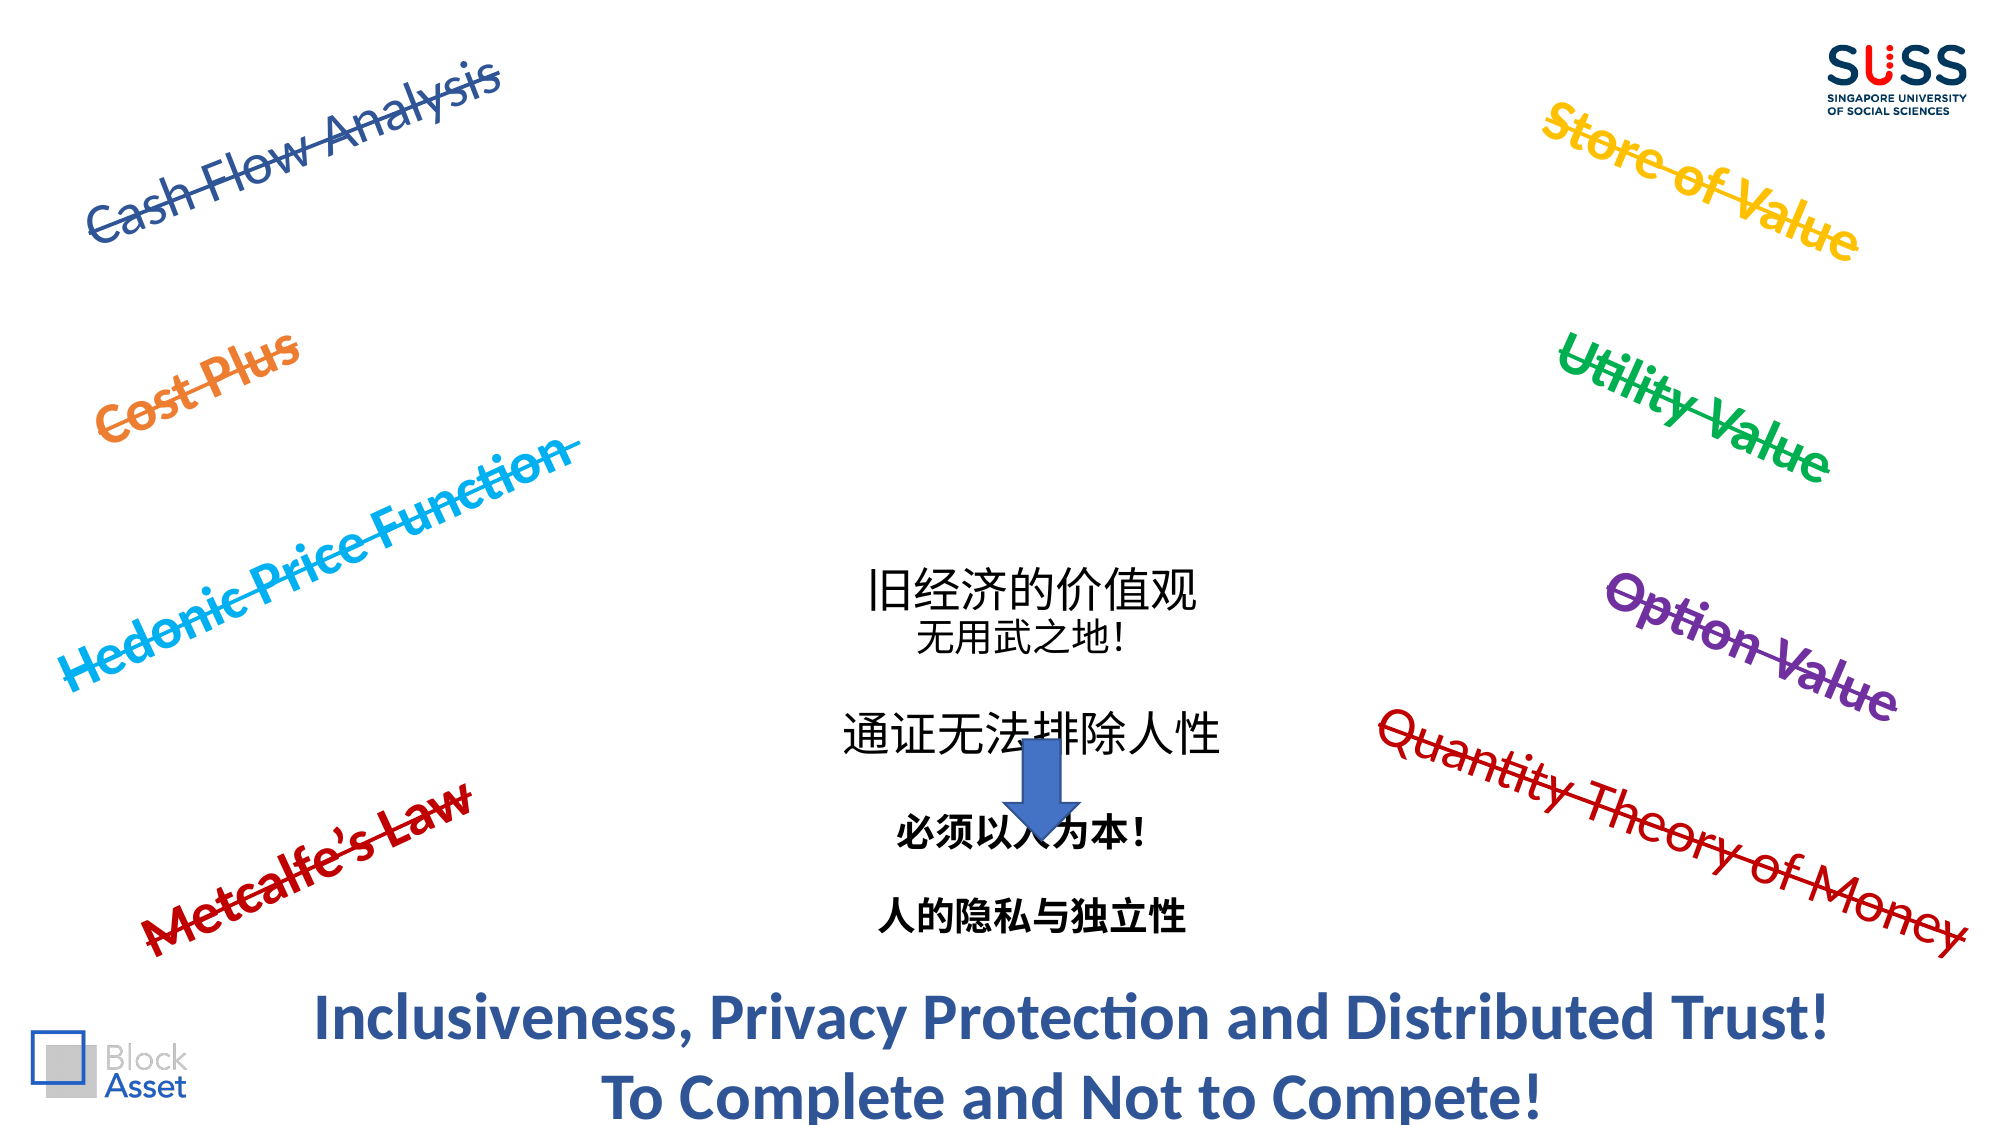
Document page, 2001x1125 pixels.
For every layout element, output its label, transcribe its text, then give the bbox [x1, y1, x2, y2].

text_box Hedonic Price Function [29, 390, 609, 718]
text_box Option Value [1579, 535, 1930, 749]
text_box Metcalfe’s Law [112, 742, 500, 983]
text_box [1001, 738, 1082, 842]
text_box Cost Plus [64, 292, 326, 472]
picture [0, 1003, 250, 1125]
text_box Utility Value [1531, 299, 1864, 511]
title 旧经济的价值观 无用武之地！ 通证无法排除人性 必须以人为本！ 人的隐私与独立性 [282, 554, 1783, 947]
text_box Cash Flow Analysis [56, 20, 527, 272]
text_box Inclusiveness, Privacy Protection and Distributed Trust! To Complete and Not to Compete! [298, 965, 1849, 1125]
text_box Quantity Theory of Money [1352, 672, 1997, 980]
picture [1778, 0, 2001, 169]
text_box Store of Value [1518, 67, 1891, 289]
